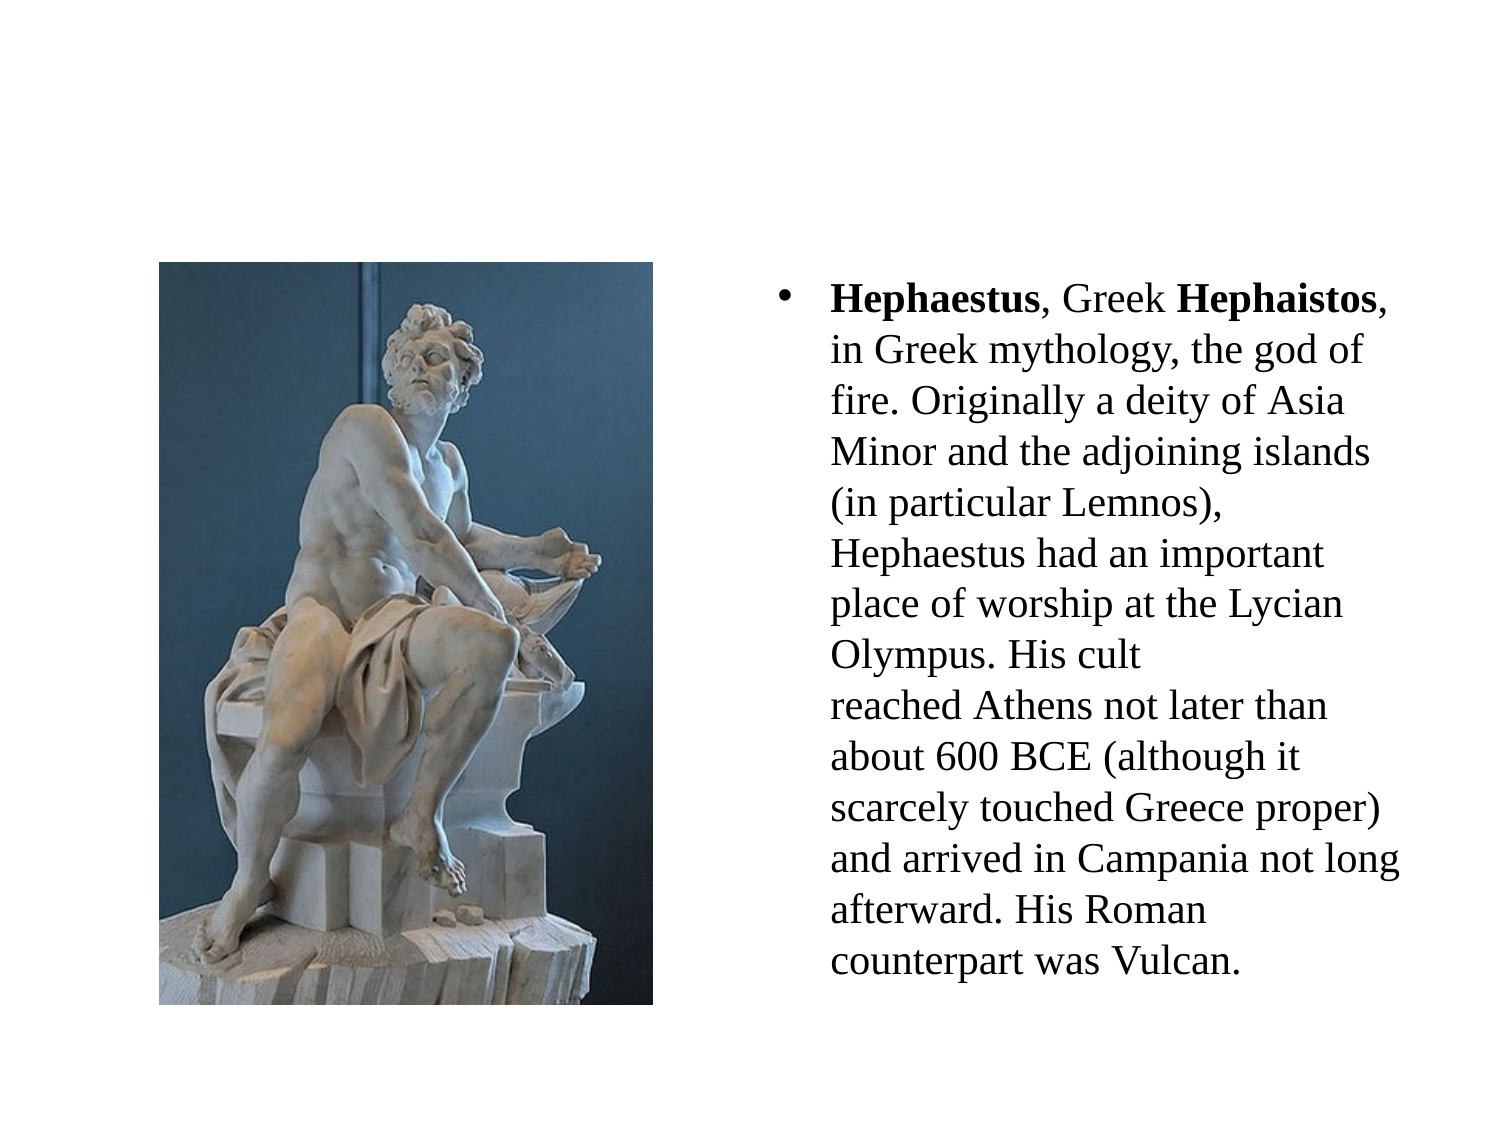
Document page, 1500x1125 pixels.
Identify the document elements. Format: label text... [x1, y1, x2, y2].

list Hephaestus, Greek Hephaistos, in Greek mythology, the god of fire. Originally a deity of Asia Minor and the adjoining islands (in particular Lemnos), Hephaestus had an important place of worship at the Lycian Olympus. His cult reached Athens not later than about 600 BCE (although it scarcely touched Greece proper) and arrived in Campania not long afterward. His Roman counterpart was Vulcan. [762, 262, 1425, 1005]
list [159, 262, 654, 1006]
